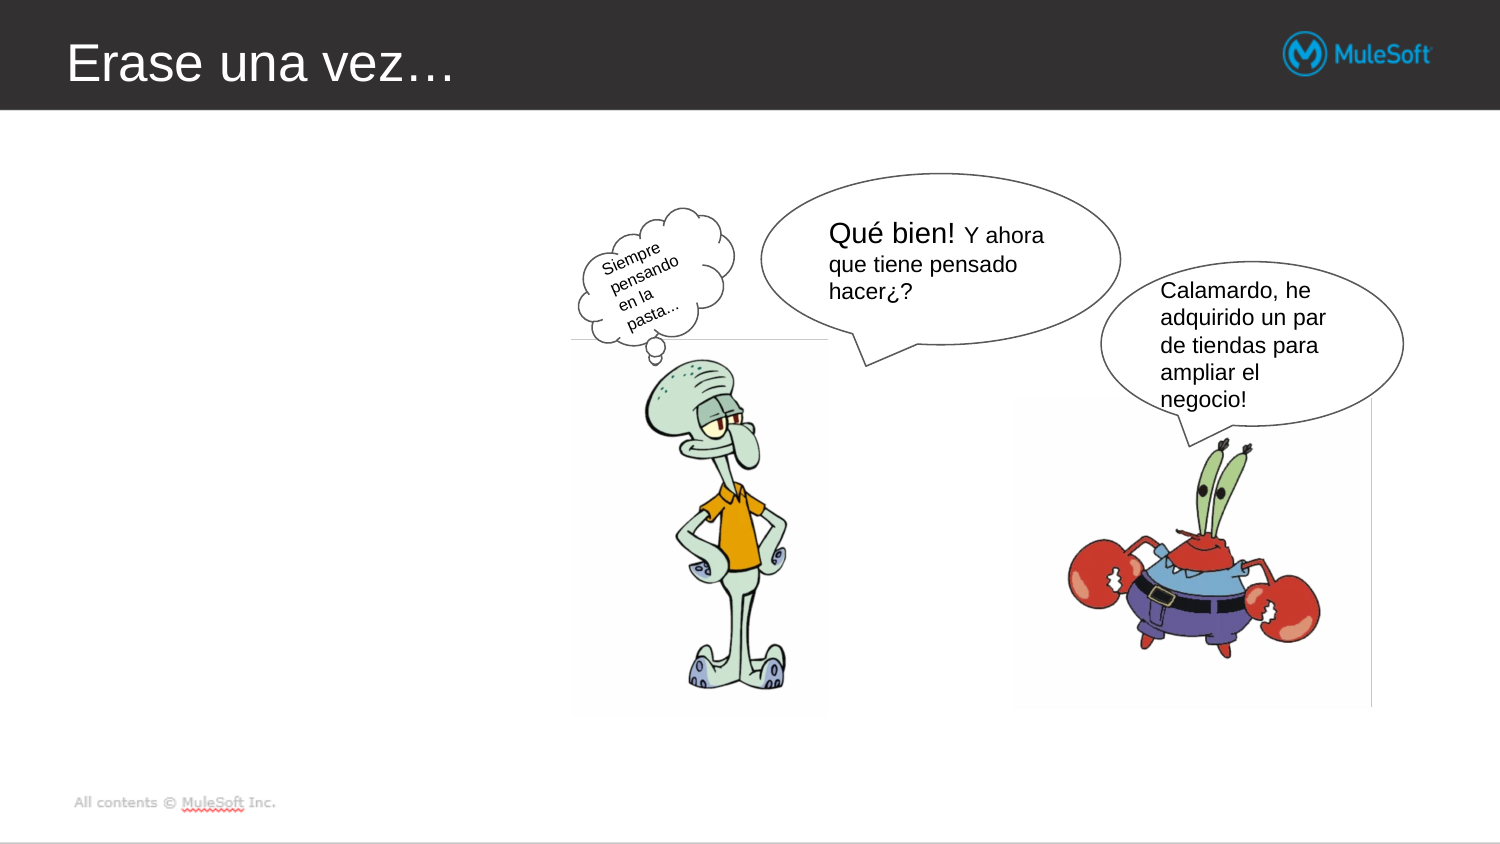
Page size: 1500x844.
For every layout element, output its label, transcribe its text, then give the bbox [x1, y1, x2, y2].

text_box Qué bien! Y ahora que tiene pensado hacer¿? [761, 173, 1121, 367]
title Erase una vez… [51, 13, 1449, 108]
text_box Calamardo, he adquirido un par de tiendas para ampliar el negocio! [1101, 261, 1404, 381]
text_box Siempre pensando en la pasta... [578, 208, 735, 324]
picture [0, 0, 1500, 844]
